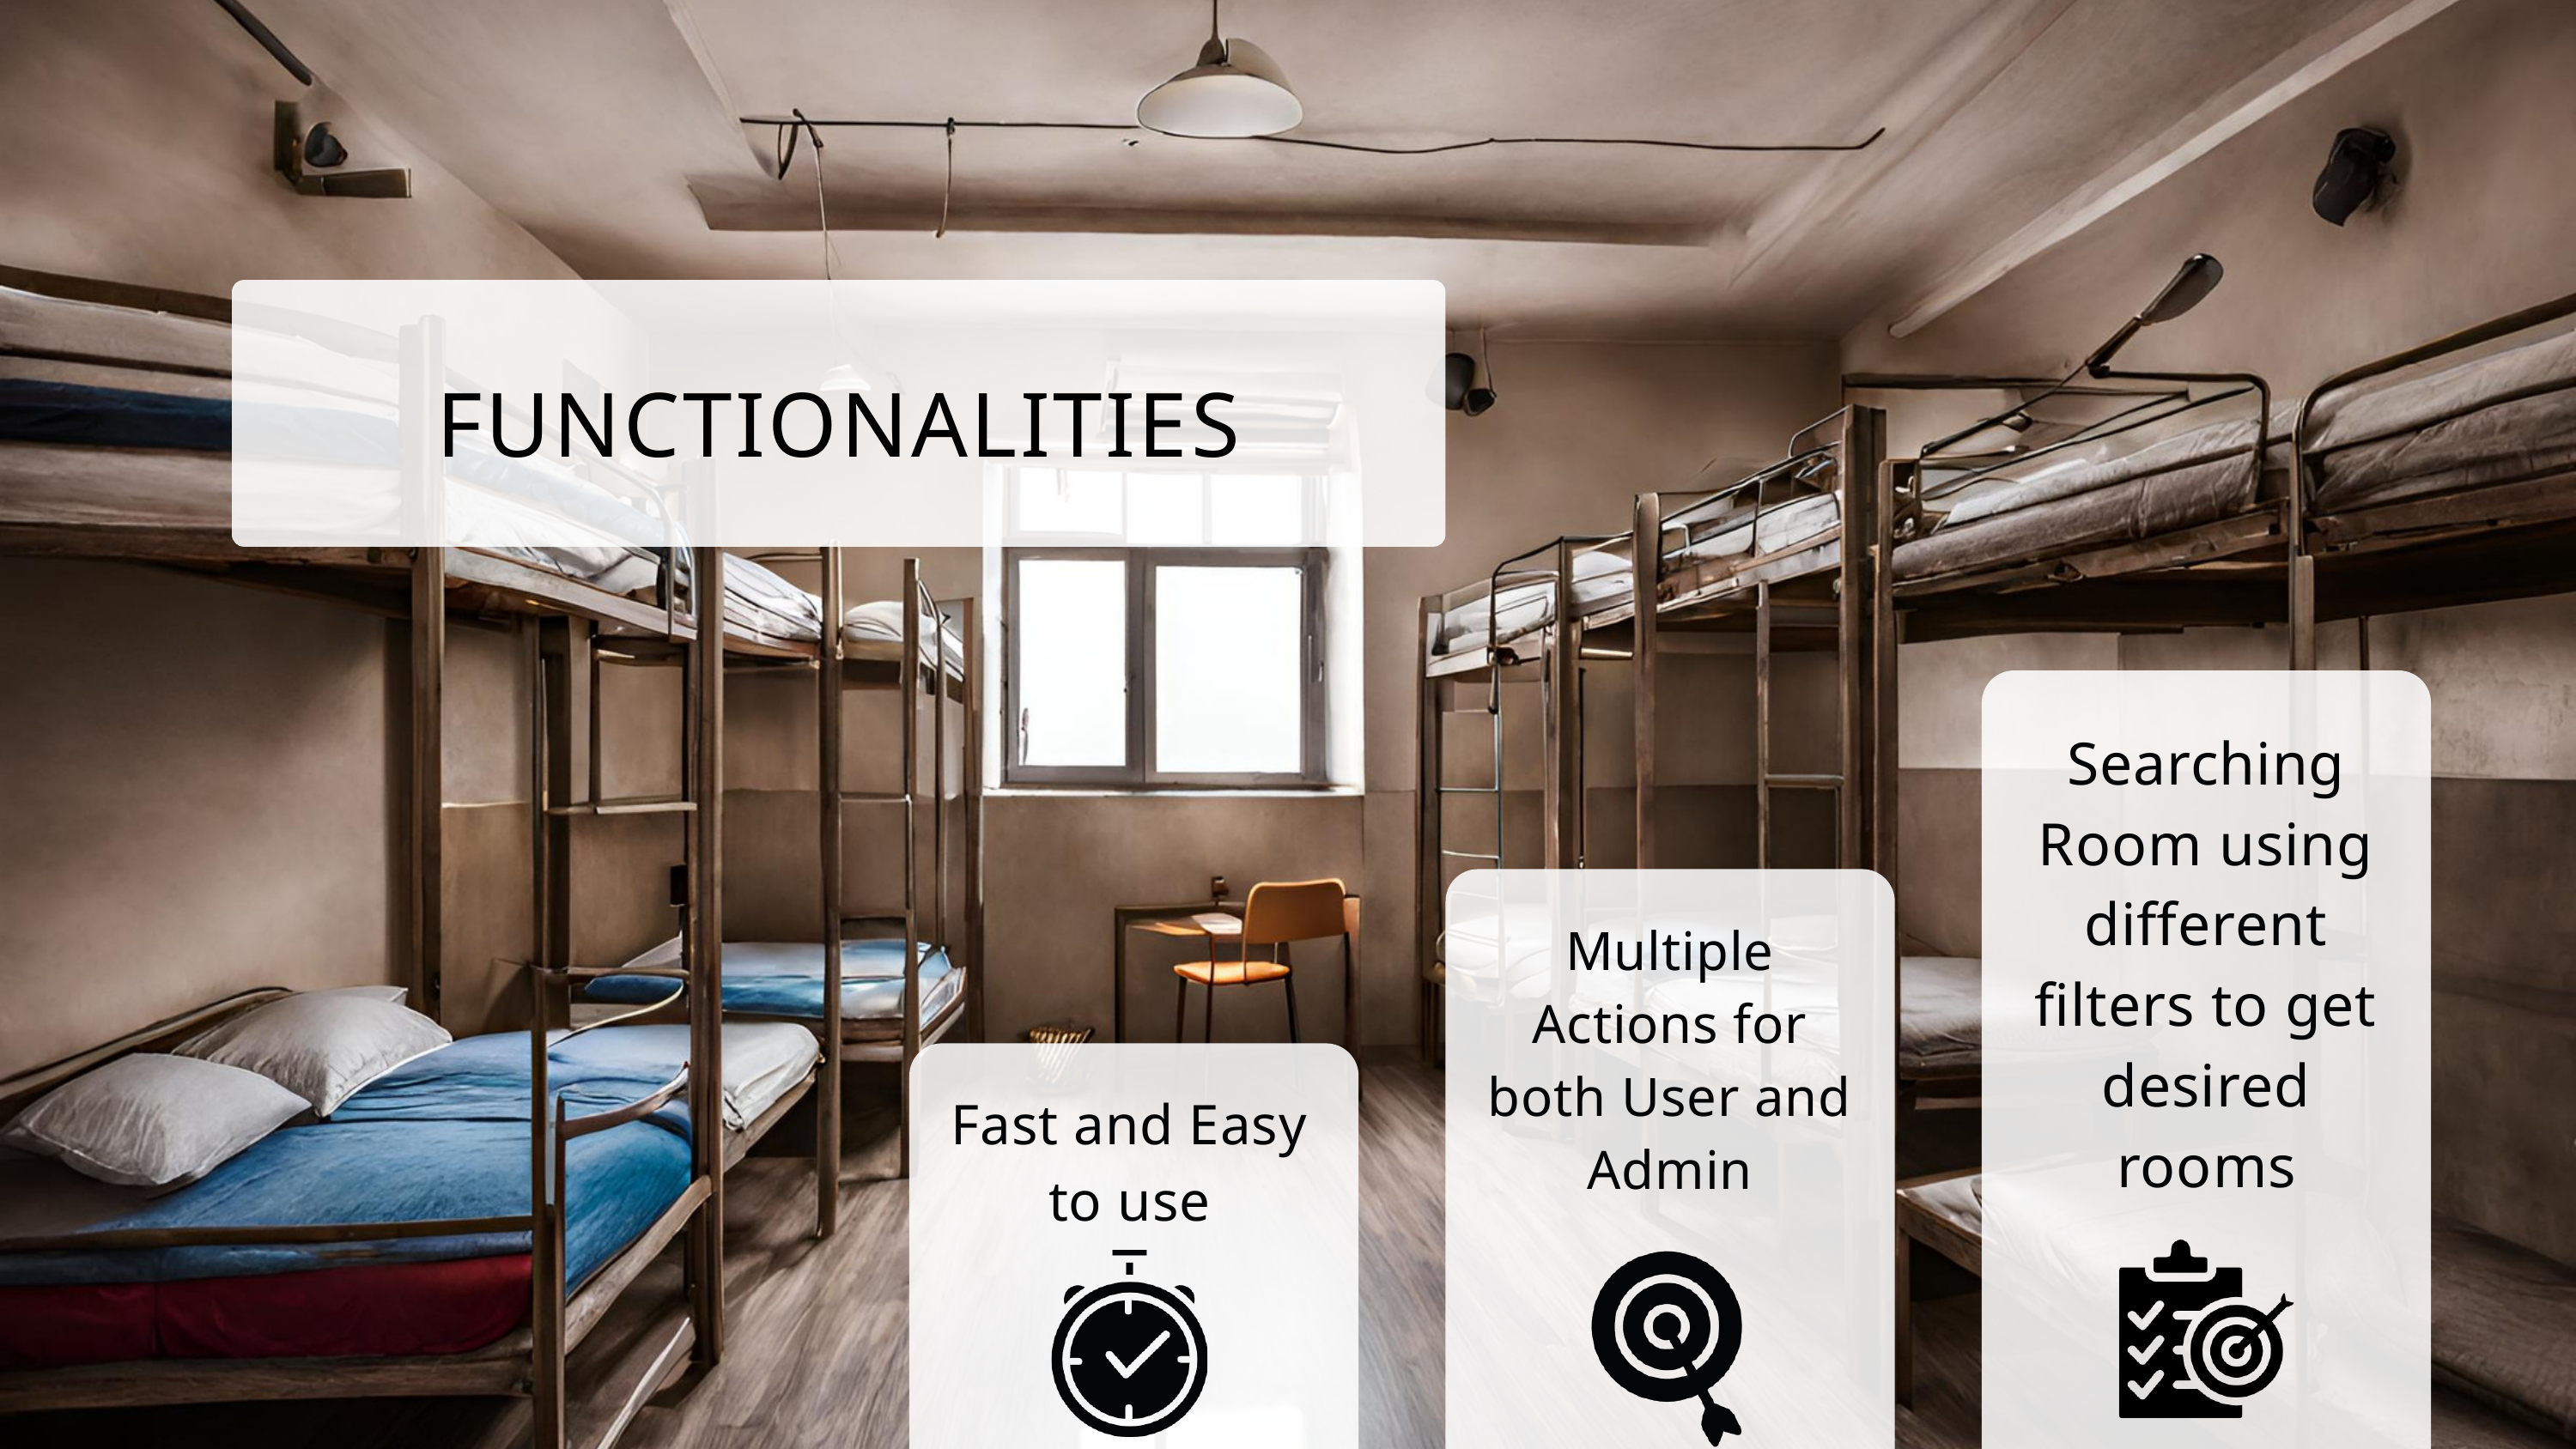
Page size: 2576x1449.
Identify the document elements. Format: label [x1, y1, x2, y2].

text_box [908, 1043, 1359, 1449]
text_box [0, 0, 2576, 1449]
text_box [1981, 670, 2432, 1449]
text_box [1445, 869, 1895, 1449]
text_box [231, 279, 1446, 548]
